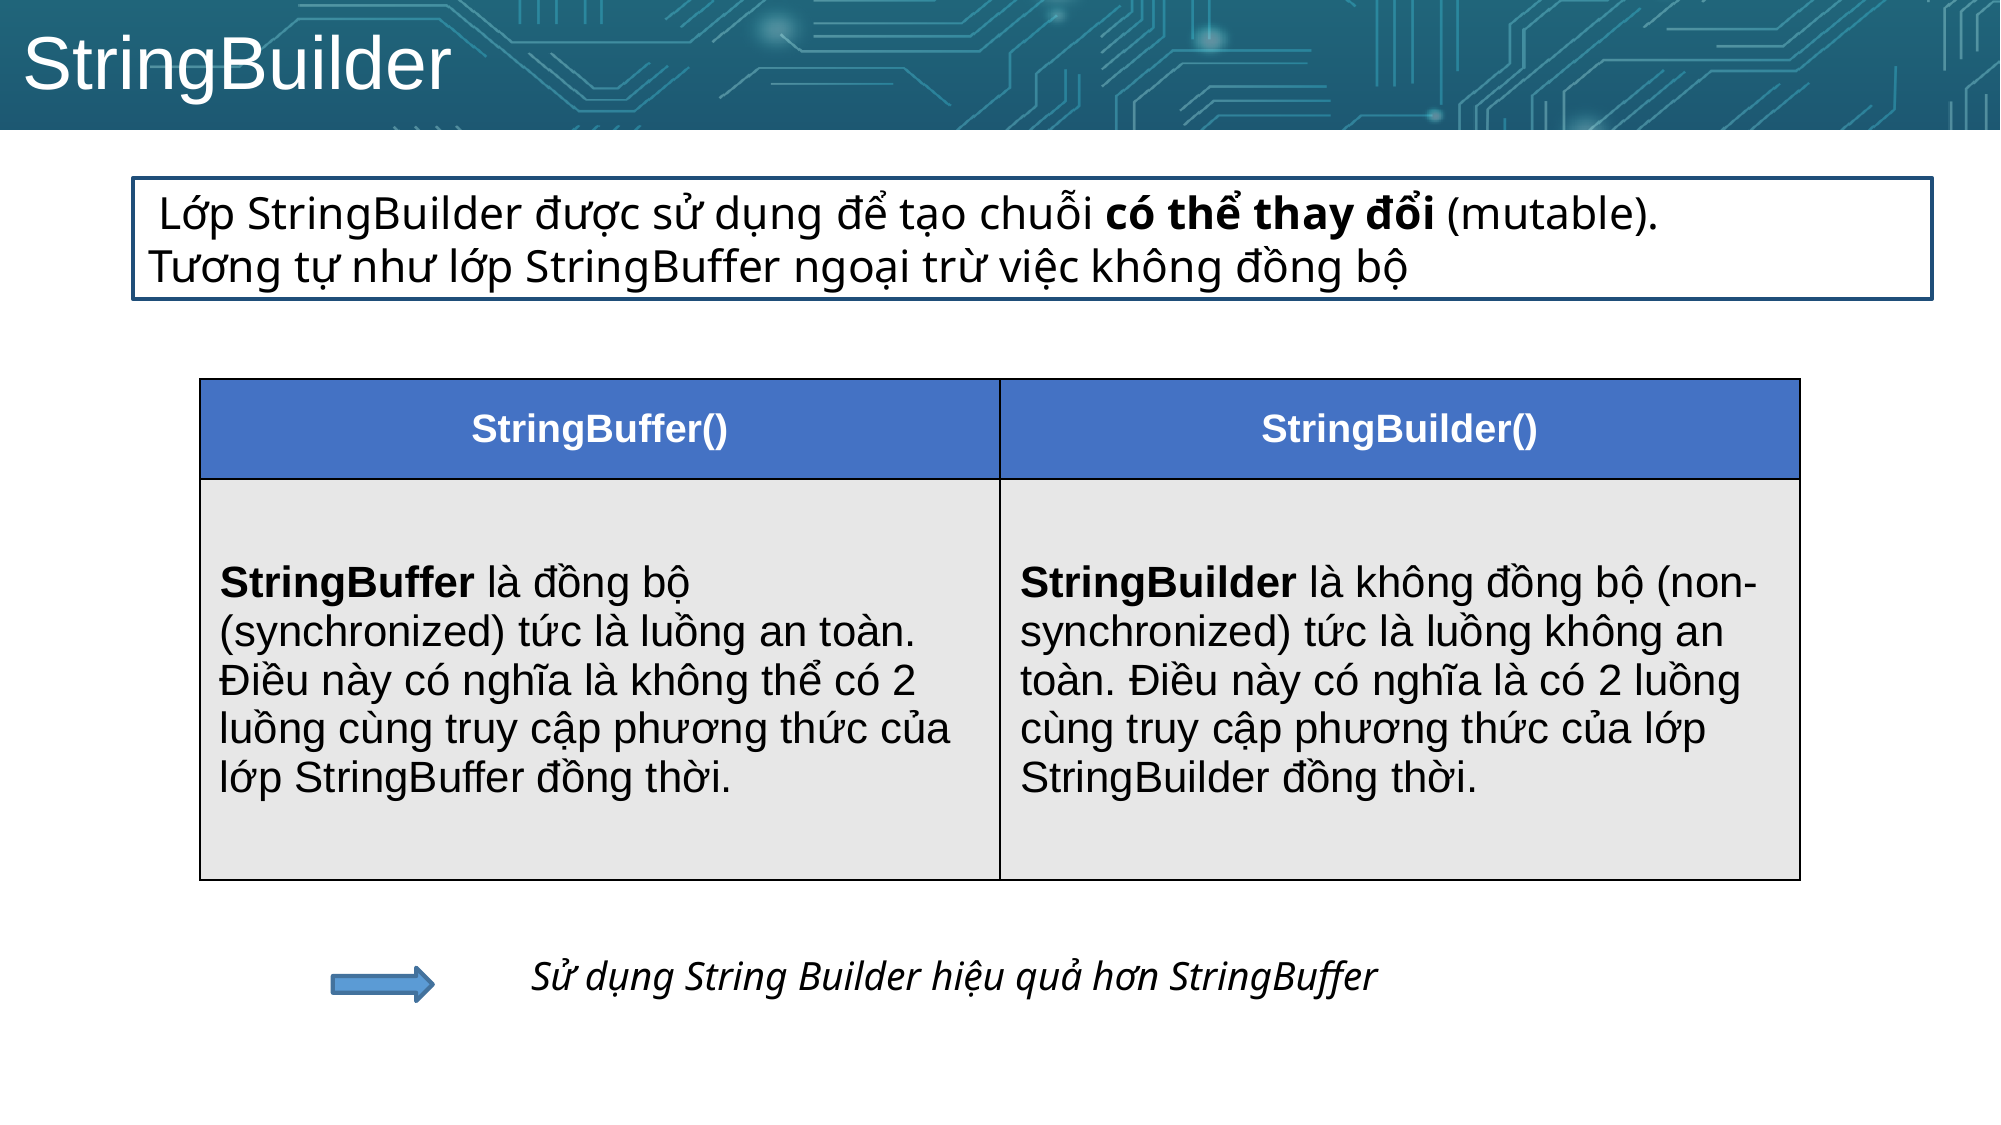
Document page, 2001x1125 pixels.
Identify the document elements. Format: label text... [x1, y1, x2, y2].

table_cell StringBuffer là đồng bộ (synchronized) tức là luồng an toàn. Điều này có nghĩa là không thể có 2 luồng cùng truy cập phương thức của lớp StringBuffer đồng thời. [201, 480, 999, 879]
table_header StringBuffer() [201, 380, 999, 478]
text_box [330, 965, 435, 1003]
text_box Sử dụng String Builder hiệu quả hơn StringBuffer [516, 944, 1392, 1006]
table_header StringBuilder() [1001, 380, 1799, 478]
text_box Lớp StringBuilder được sử dụng để tạo chuỗi có thể thay đổi (mutable). Tương tự như lớp StringBuffer ngoại trừ việc không đồng bộ [131, 176, 1934, 301]
table_cell StringBuilder là không đồng bộ (non-synchronized) tức là luồng không an toàn. Điều này có nghĩa là có 2 luồng cùng truy cập phương thức của lớp StringBuilder đồng thời. [1001, 480, 1799, 879]
picture [0, 0, 2000, 130]
